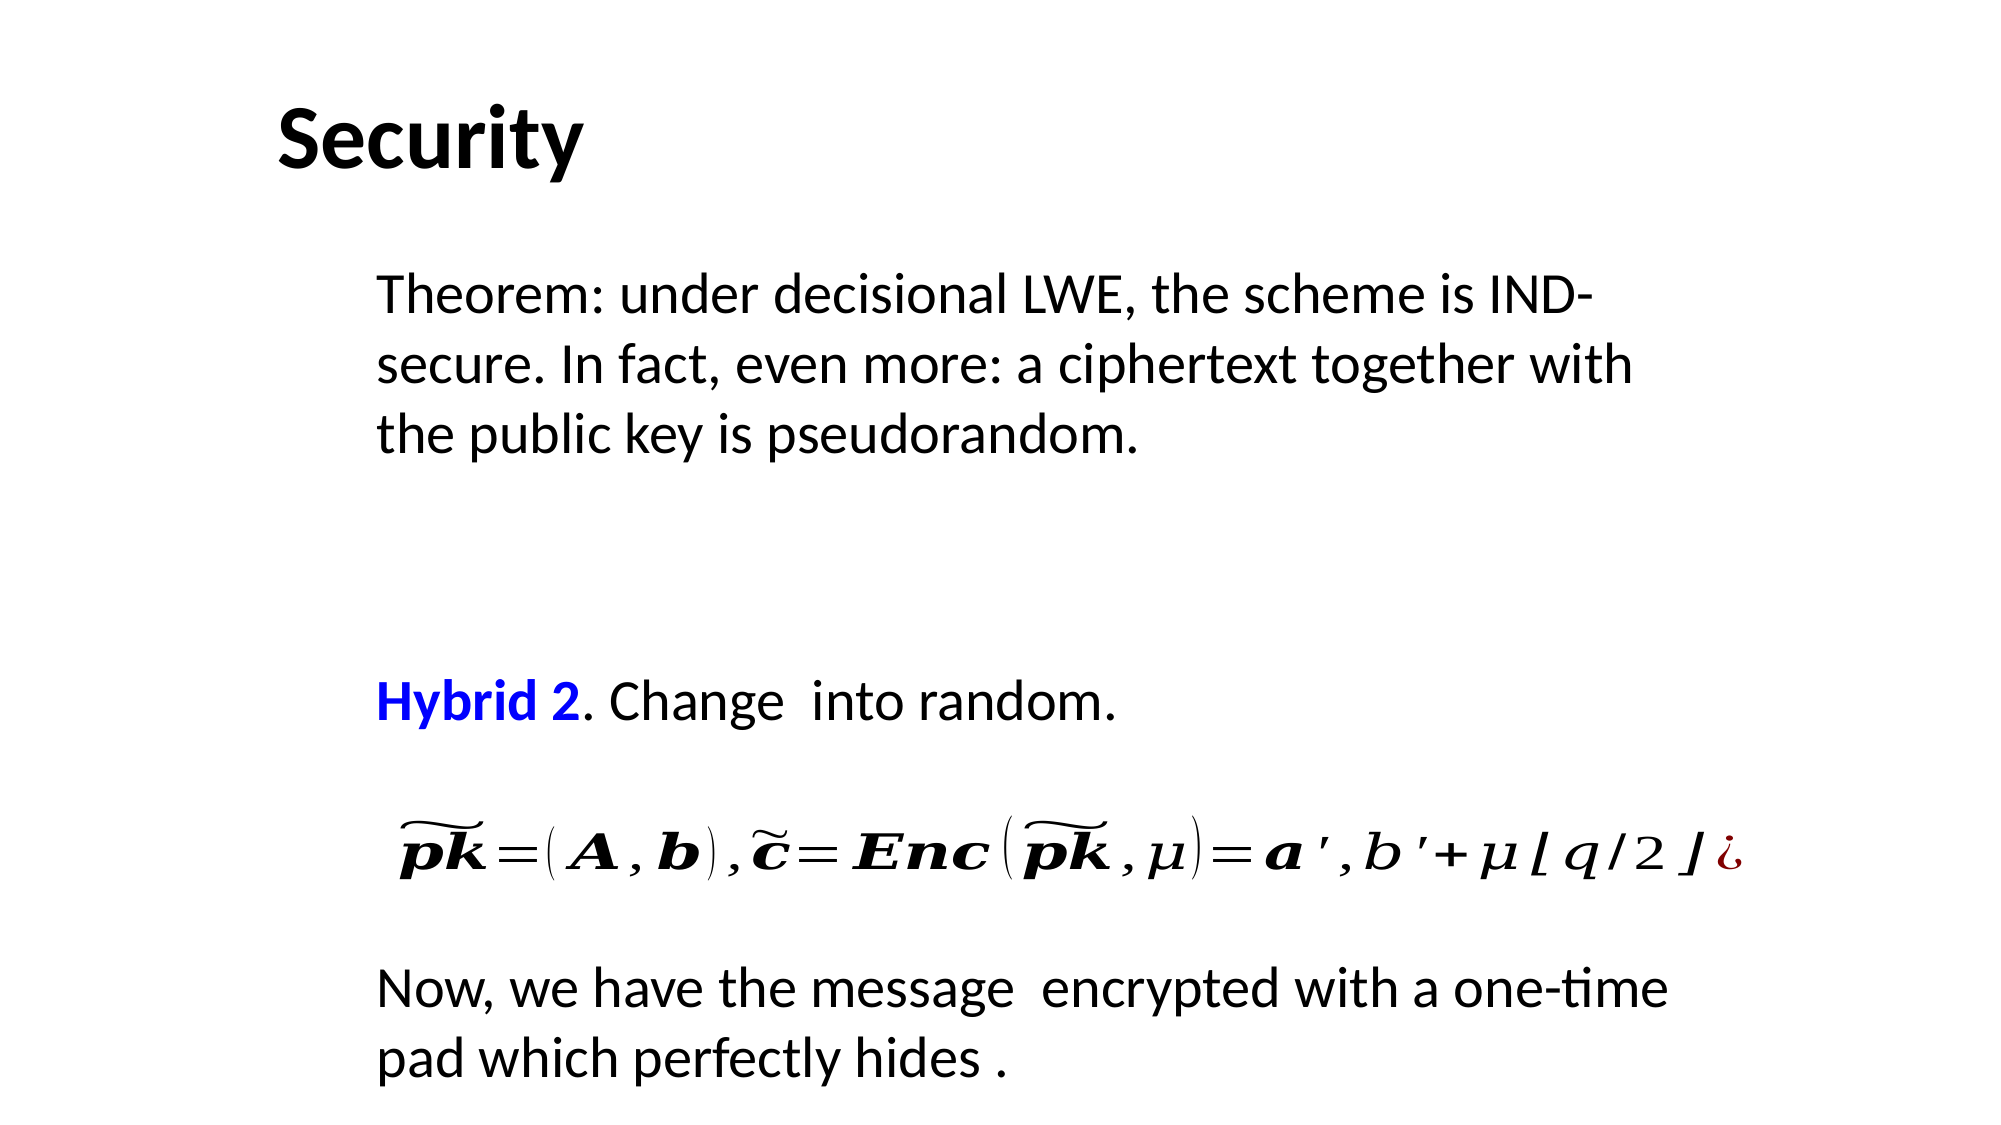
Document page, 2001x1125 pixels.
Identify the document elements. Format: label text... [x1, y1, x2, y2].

text_box Theorem: under decisional LWE, the scheme is IND-secure. In fact, even more: a ciphertext together with the public key is pseudorandom. [362, 229, 1668, 492]
title Security [262, 45, 1750, 233]
